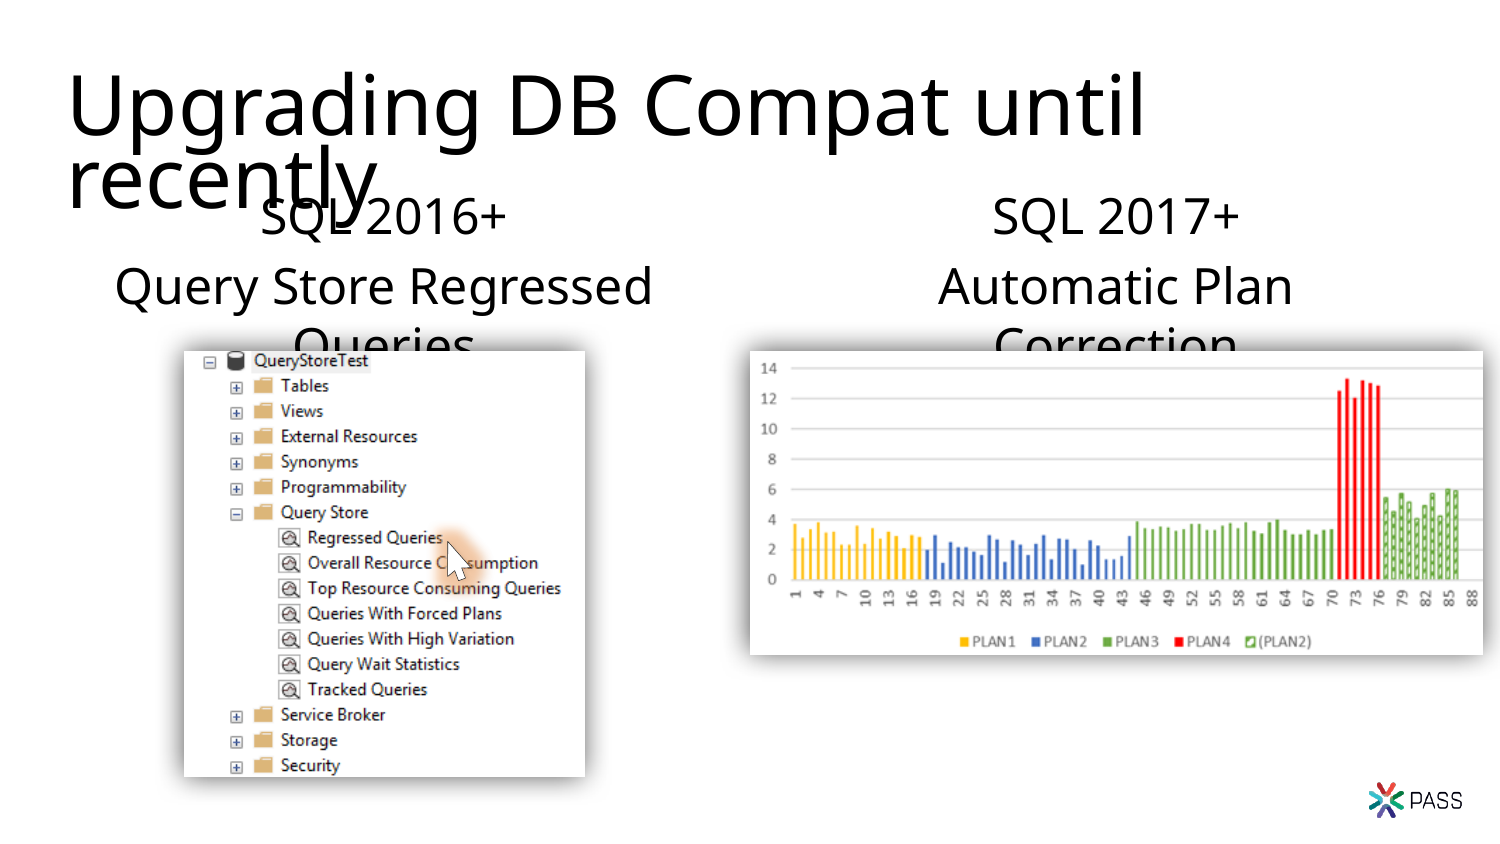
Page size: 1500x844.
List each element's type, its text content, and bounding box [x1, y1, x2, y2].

title Upgrading DB Compat until recently [51, 71, 1435, 173]
picture [184, 351, 585, 778]
list SQL 2016+ Query Store Regressed Queries [25, 176, 743, 307]
picture [1367, 780, 1463, 820]
picture [749, 351, 1484, 655]
list SQL 2017+ Automatic Plan Correction [795, 176, 1437, 307]
